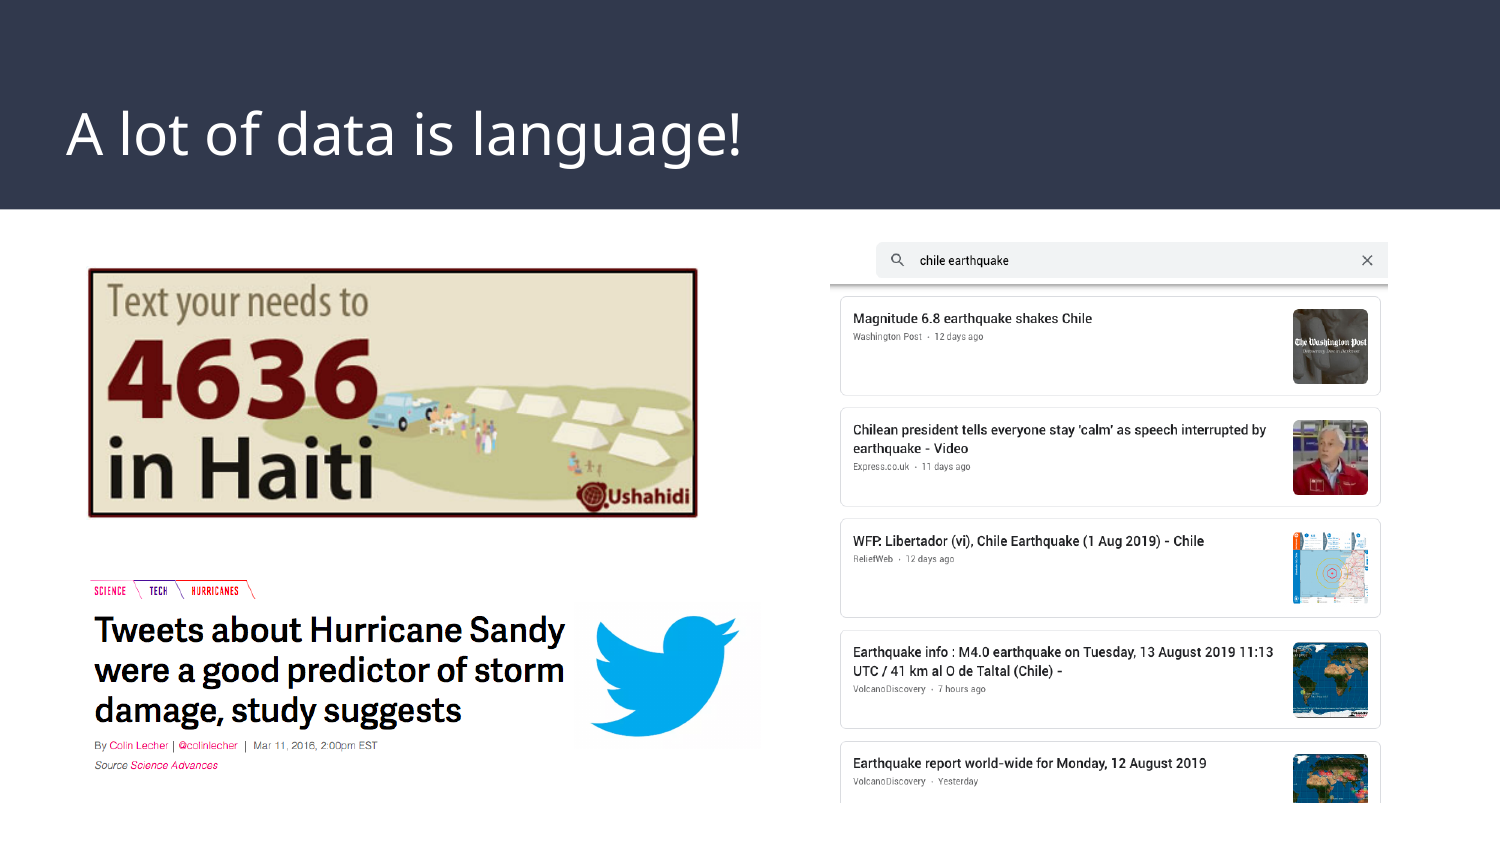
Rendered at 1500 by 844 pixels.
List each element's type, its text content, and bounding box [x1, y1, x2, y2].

picture [86, 570, 761, 780]
title A lot of data is language! [51, 82, 1449, 185]
picture [86, 266, 700, 521]
picture [830, 238, 1388, 803]
